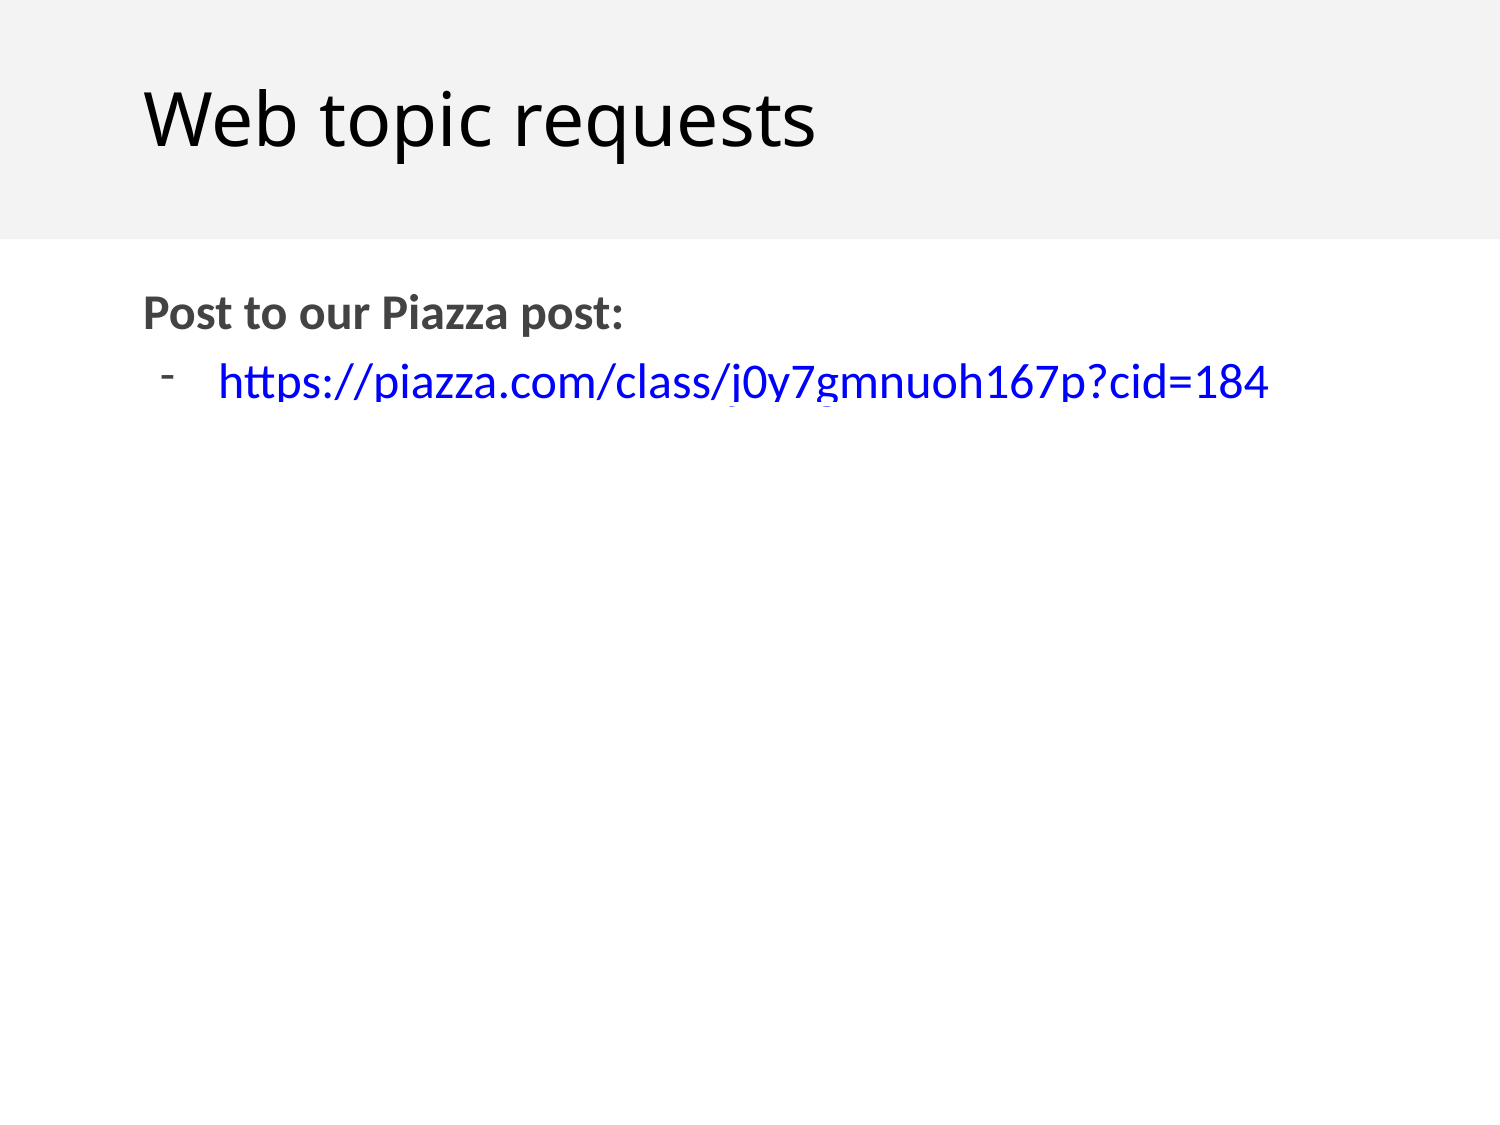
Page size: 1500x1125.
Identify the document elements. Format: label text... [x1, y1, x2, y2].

text_box Post to our Piazza post: https://piazza.com/class/j0y7gmnuoh167p?cid=184 [128, 255, 1372, 1074]
text_box Web topic requests [128, 56, 1372, 183]
